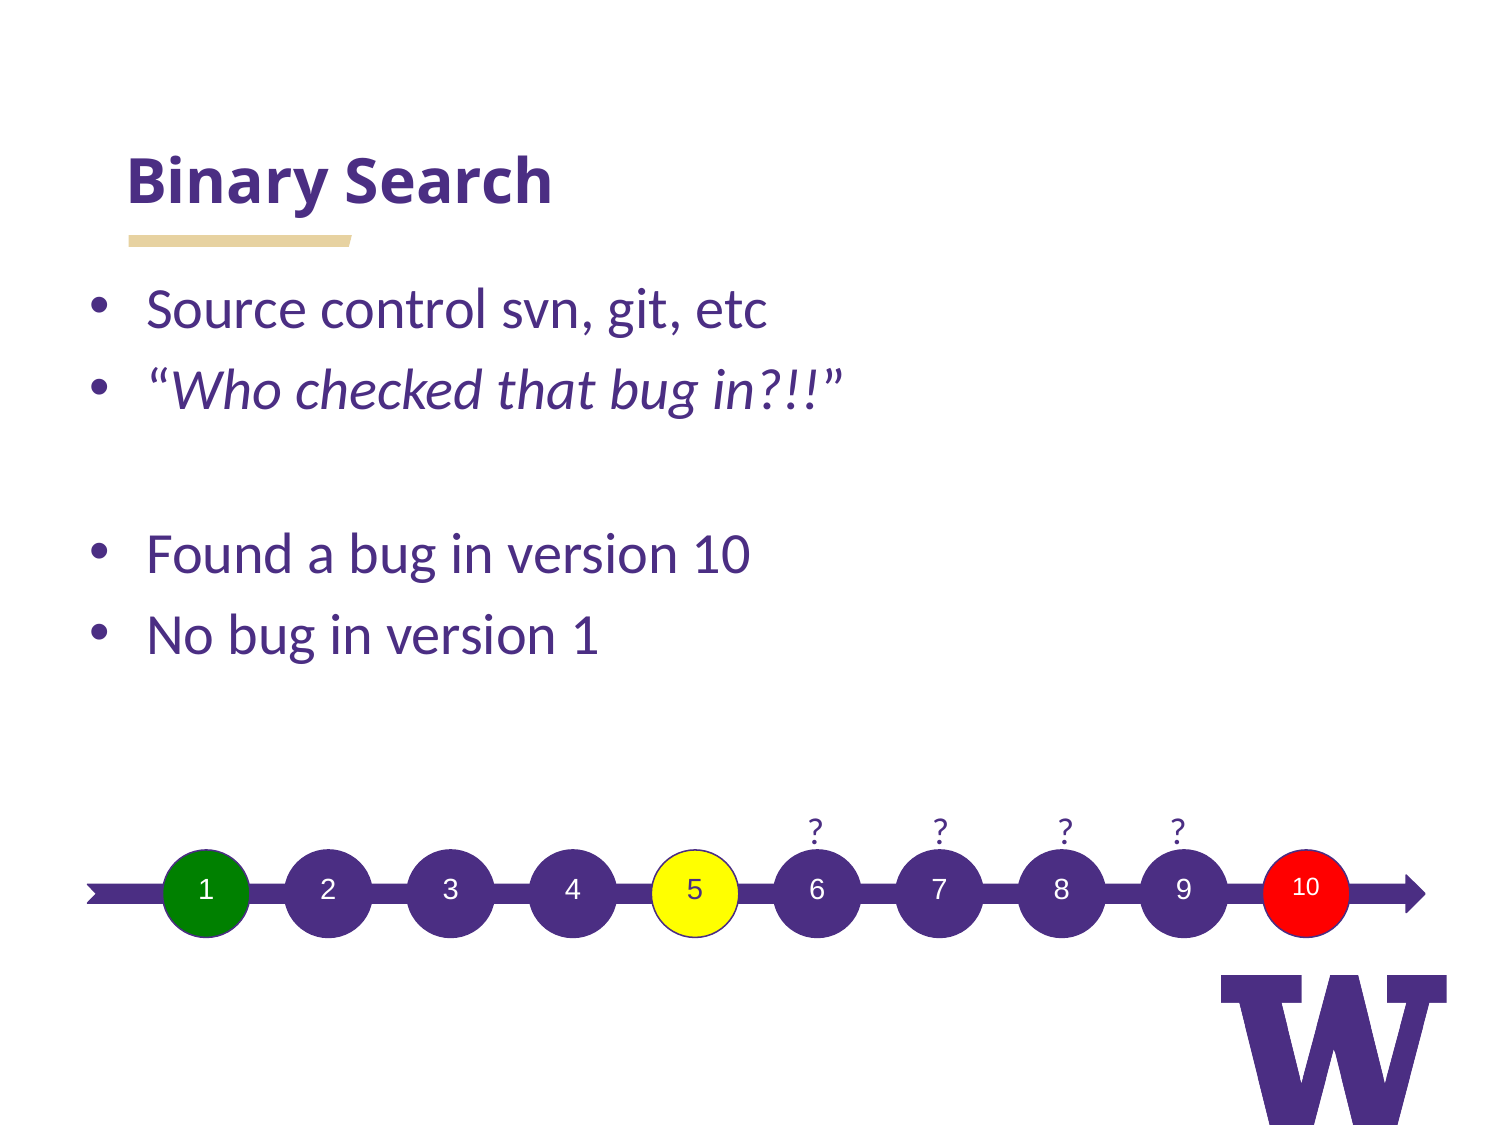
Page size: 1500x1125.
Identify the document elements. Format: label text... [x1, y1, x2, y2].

text_box Source control svn, git, etc “Who checked that bug in?!!” Found a bug in version 10 No bug in version 1 [74, 262, 1425, 993]
text_box ? [787, 799, 792, 860]
text_box ? [1150, 799, 1154, 860]
text_box 7 [895, 858, 984, 938]
text_box 4 [529, 849, 617, 938]
text_box ? [1042, 799, 1090, 860]
text_box 8 [1017, 857, 1106, 938]
text_box ? [917, 799, 965, 860]
text_box 1 [162, 849, 250, 938]
text_box 10 [1262, 849, 1350, 938]
text_box 9 [1140, 853, 1228, 938]
picture [1221, 975, 1447, 1125]
picture [128, 235, 352, 247]
text_box 2 [284, 849, 373, 938]
title Binary Search [110, 60, 1453, 224]
text_box ? [912, 799, 917, 860]
text_box 3 [406, 849, 495, 938]
text_box ? [792, 799, 840, 860]
text_box ? [1154, 799, 1202, 860]
text_box ? [1037, 799, 1042, 860]
text_box 6 [773, 856, 862, 938]
text_box 5 [651, 849, 739, 938]
